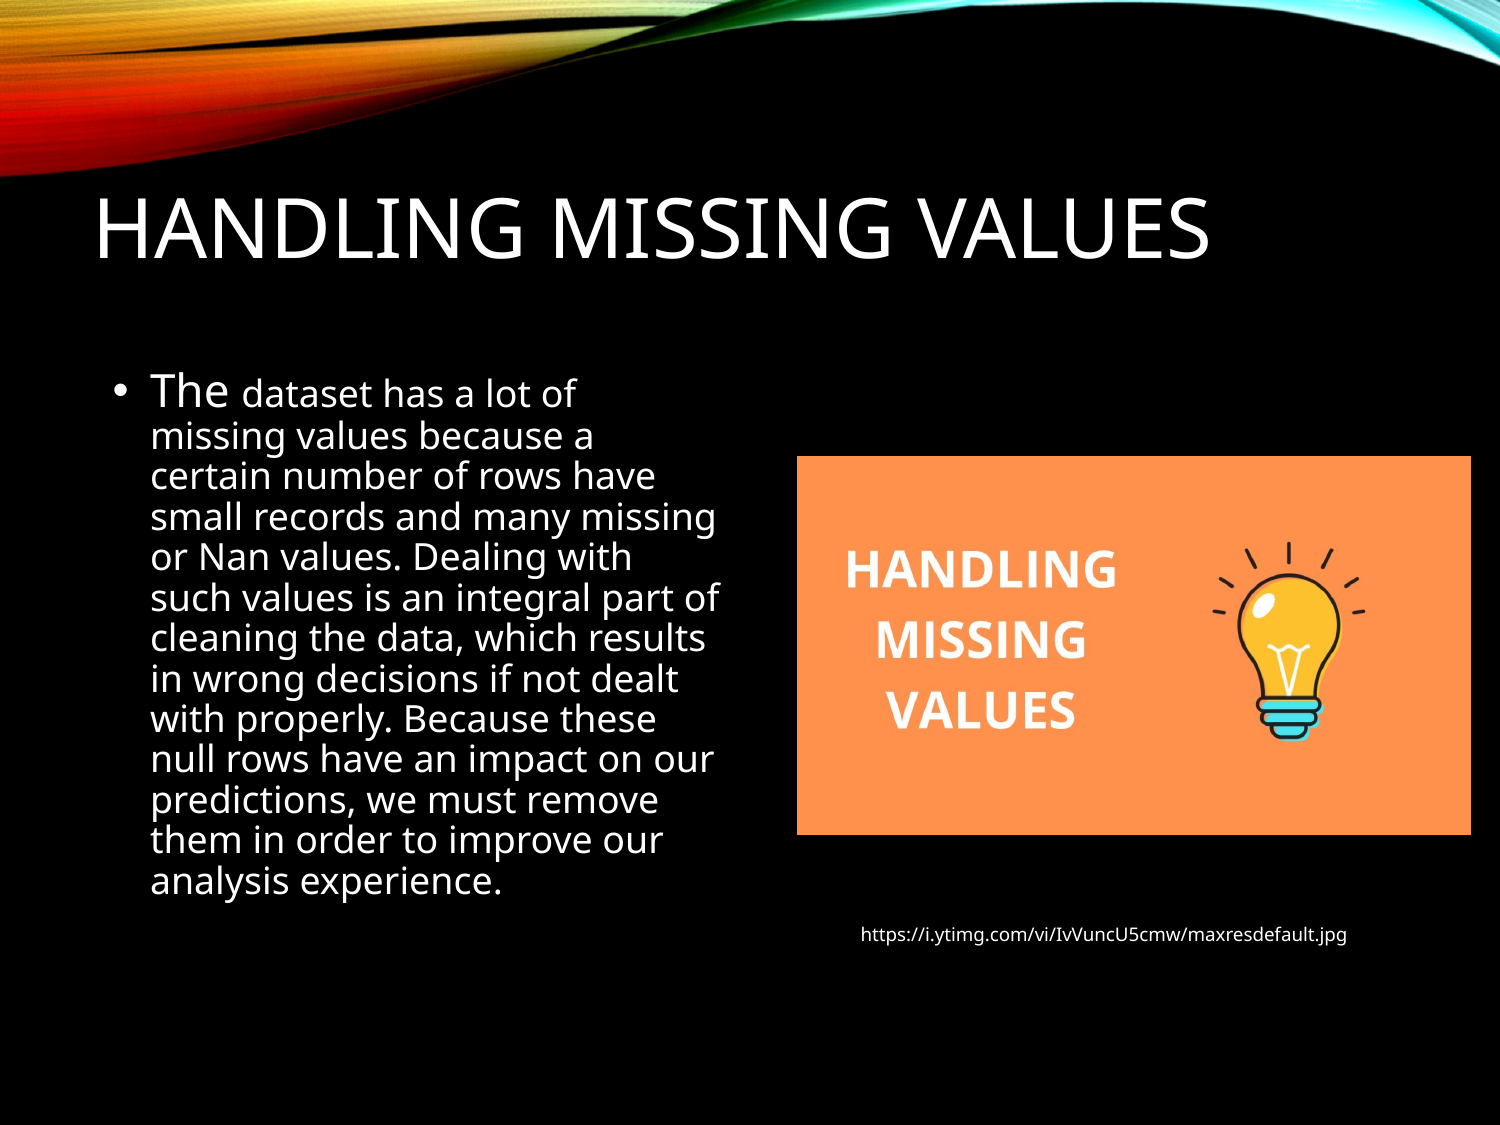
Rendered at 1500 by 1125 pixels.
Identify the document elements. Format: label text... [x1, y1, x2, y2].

text_box https://i.ytimg.com/vi/IvVuncU5cmw/maxresdefault.jpg [845, 915, 1500, 953]
picture [0, 0, 1500, 178]
title Handling missing values [0, 125, 1229, 338]
list The dataset has a lot of missing values because a certain number of rows have small records and many missing or Nan values. Dealing with such values is an integral part of cleaning the data, which results in wrong decisions if not dealt with properly. Because these null rows have an impact on our predictions, we must remove them in order to improve our analysis experience. [97, 360, 739, 1028]
picture [796, 455, 1471, 836]
